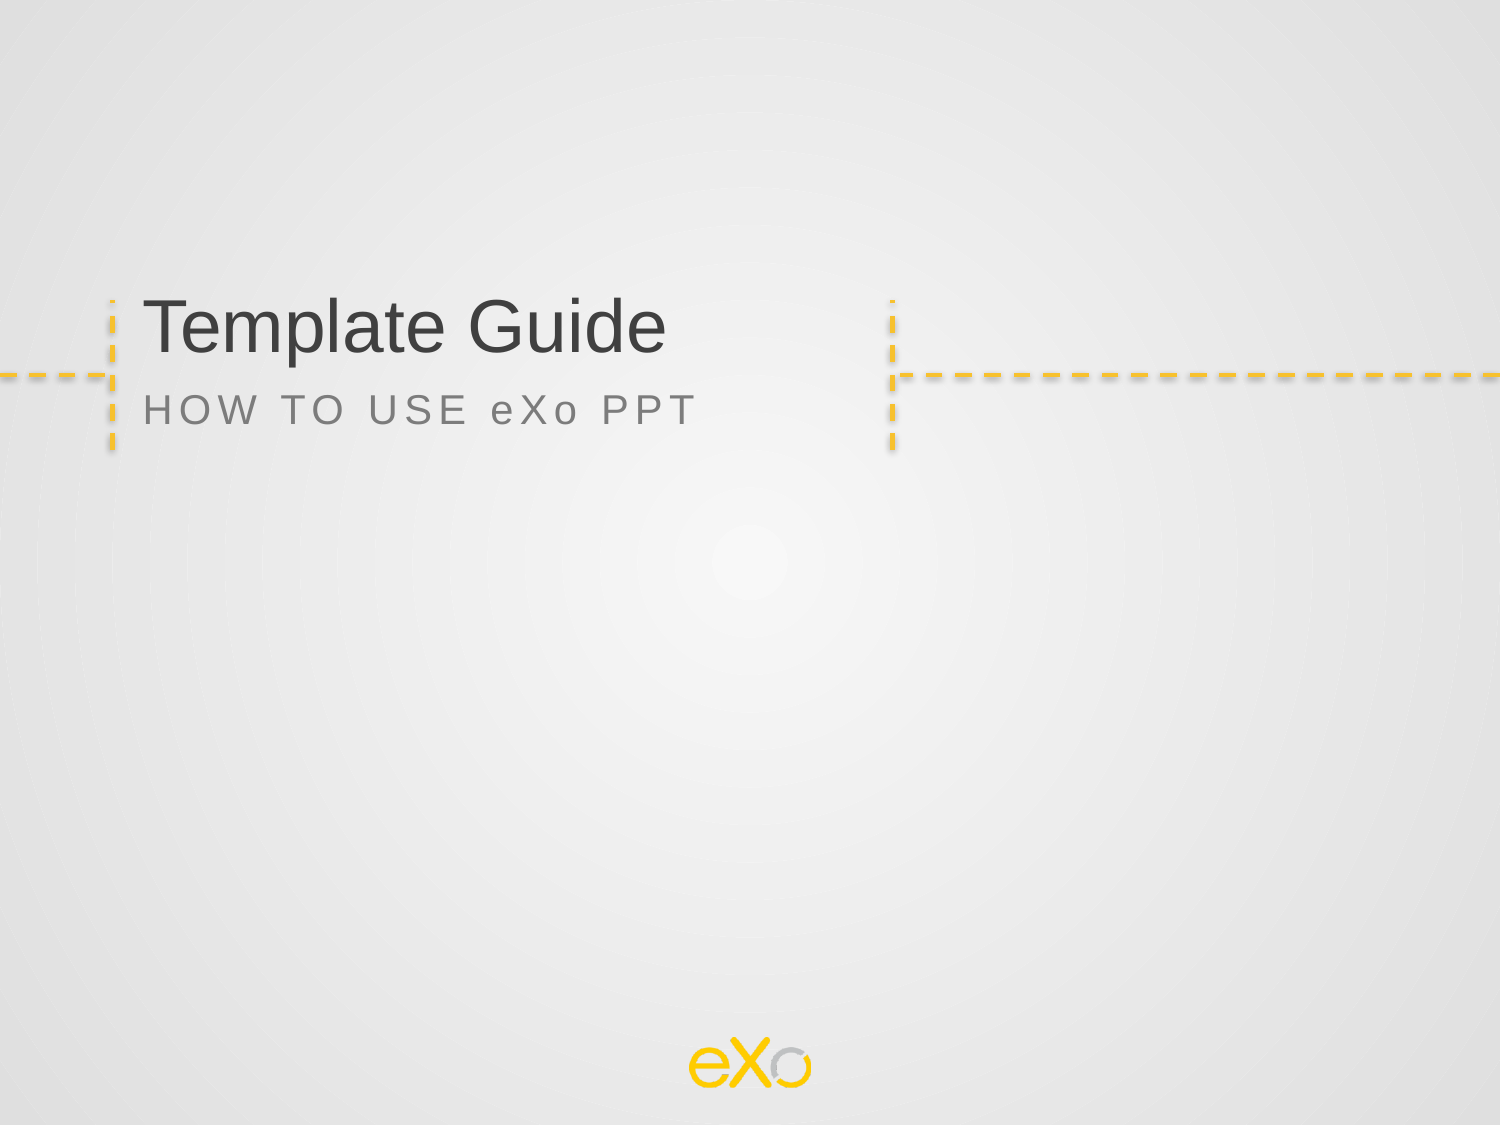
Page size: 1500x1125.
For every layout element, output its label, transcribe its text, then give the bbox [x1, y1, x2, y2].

list Template Guide [127, 262, 878, 375]
list how to use eXo PPT [127, 375, 878, 488]
picture [689, 1037, 811, 1088]
